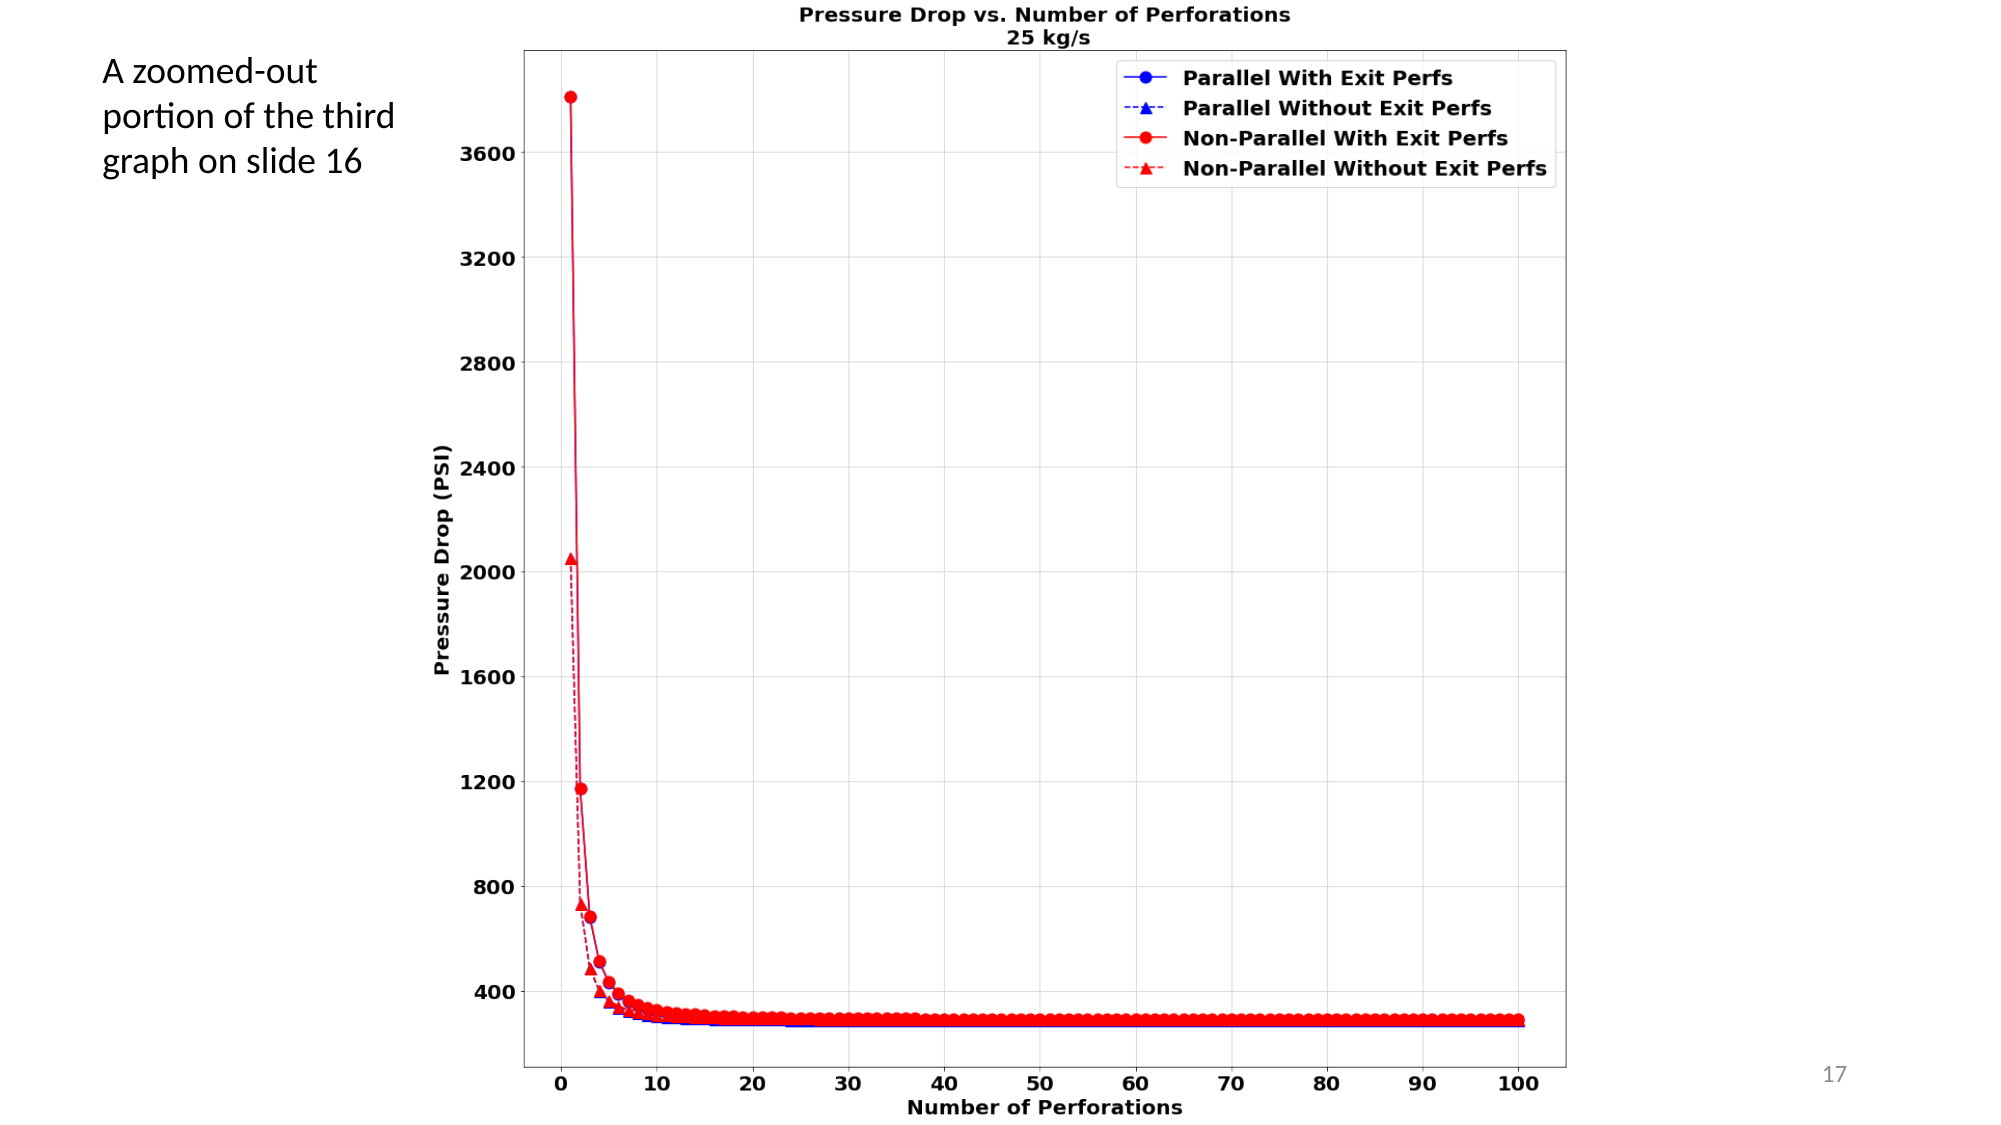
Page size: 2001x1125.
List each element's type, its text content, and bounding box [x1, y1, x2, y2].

slide_number 17 [1573, 1042, 1863, 1103]
picture [427, 0, 1573, 1125]
text_box A zoomed-out portion of the third graph on slide 16 [87, 38, 427, 189]
